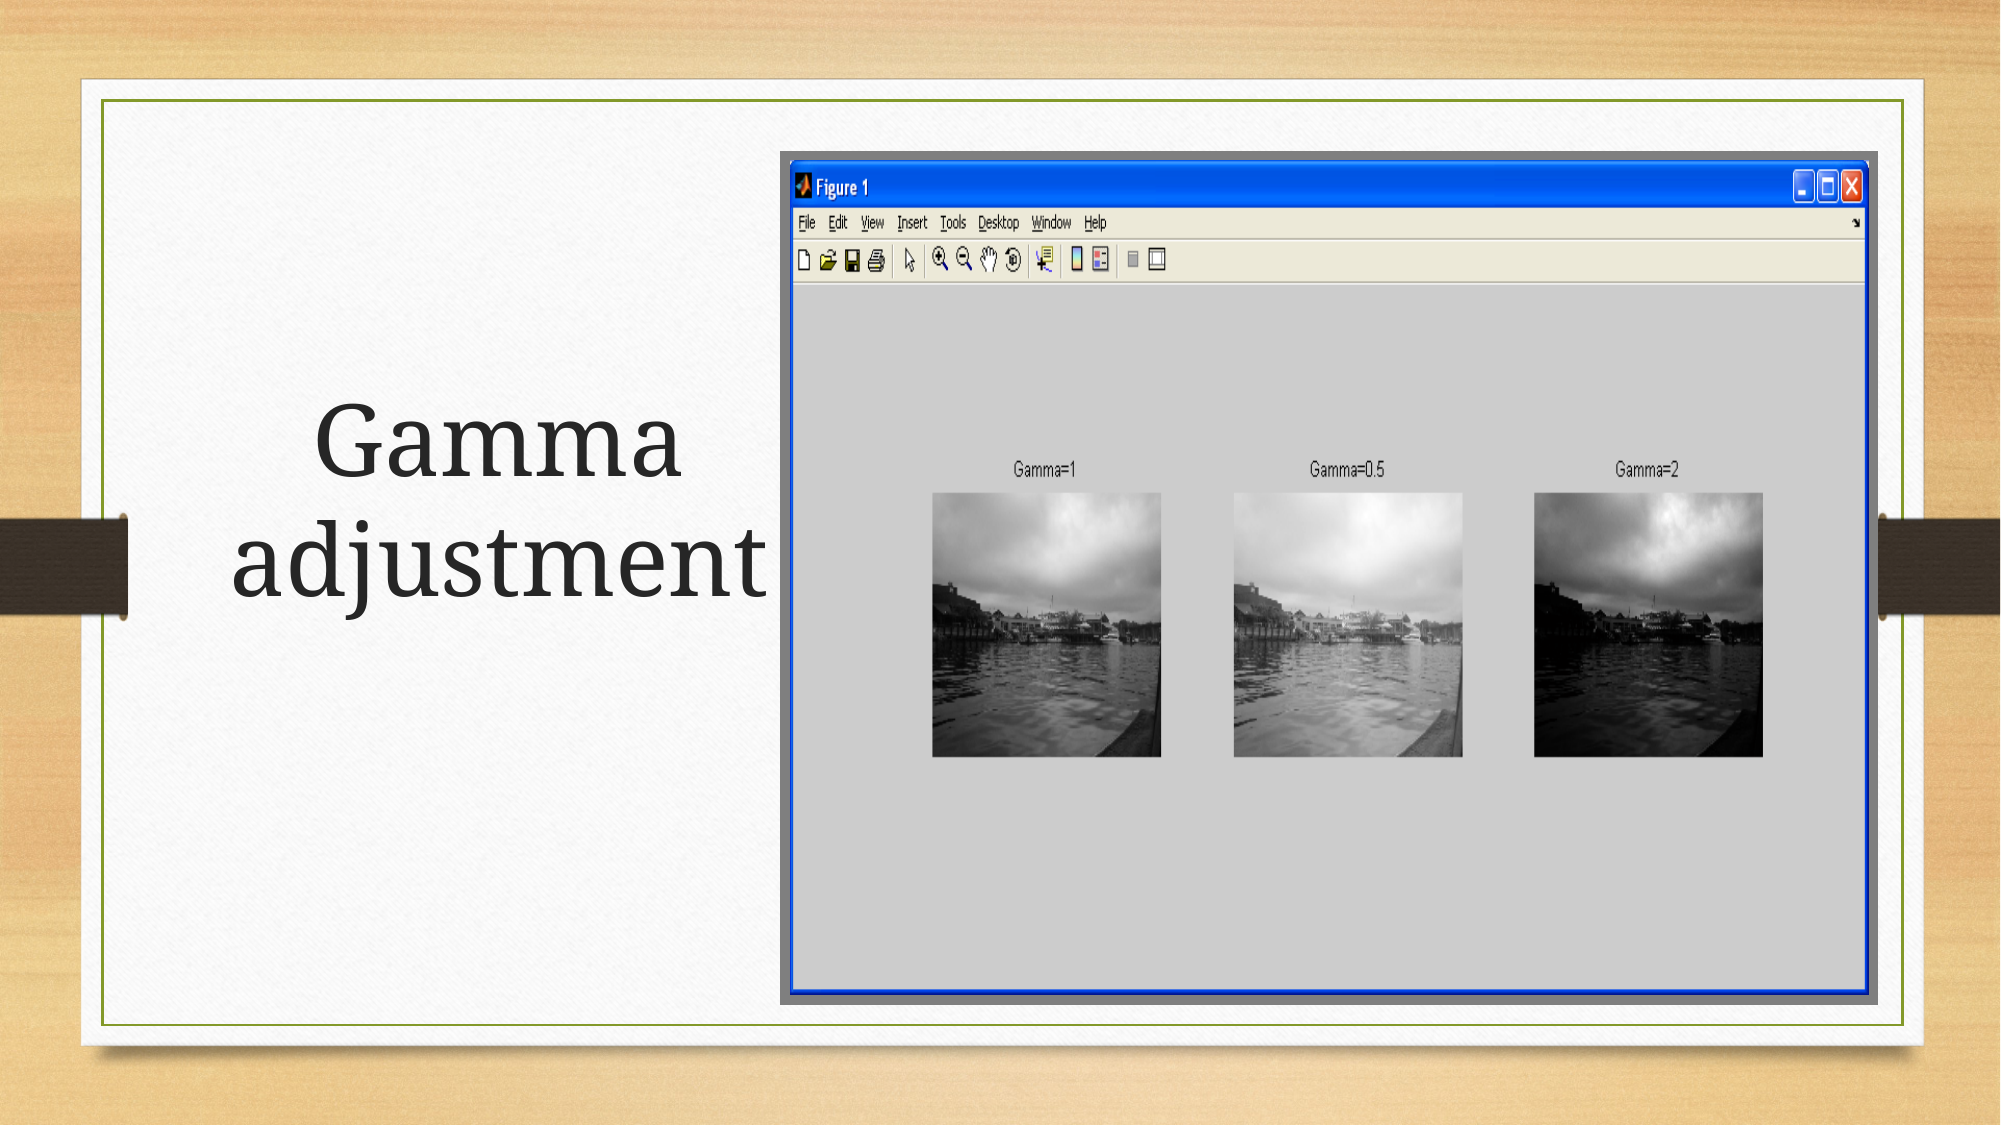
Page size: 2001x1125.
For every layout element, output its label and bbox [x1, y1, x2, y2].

picture [789, 159, 1869, 996]
text_box [0, 0, 2000, 1125]
